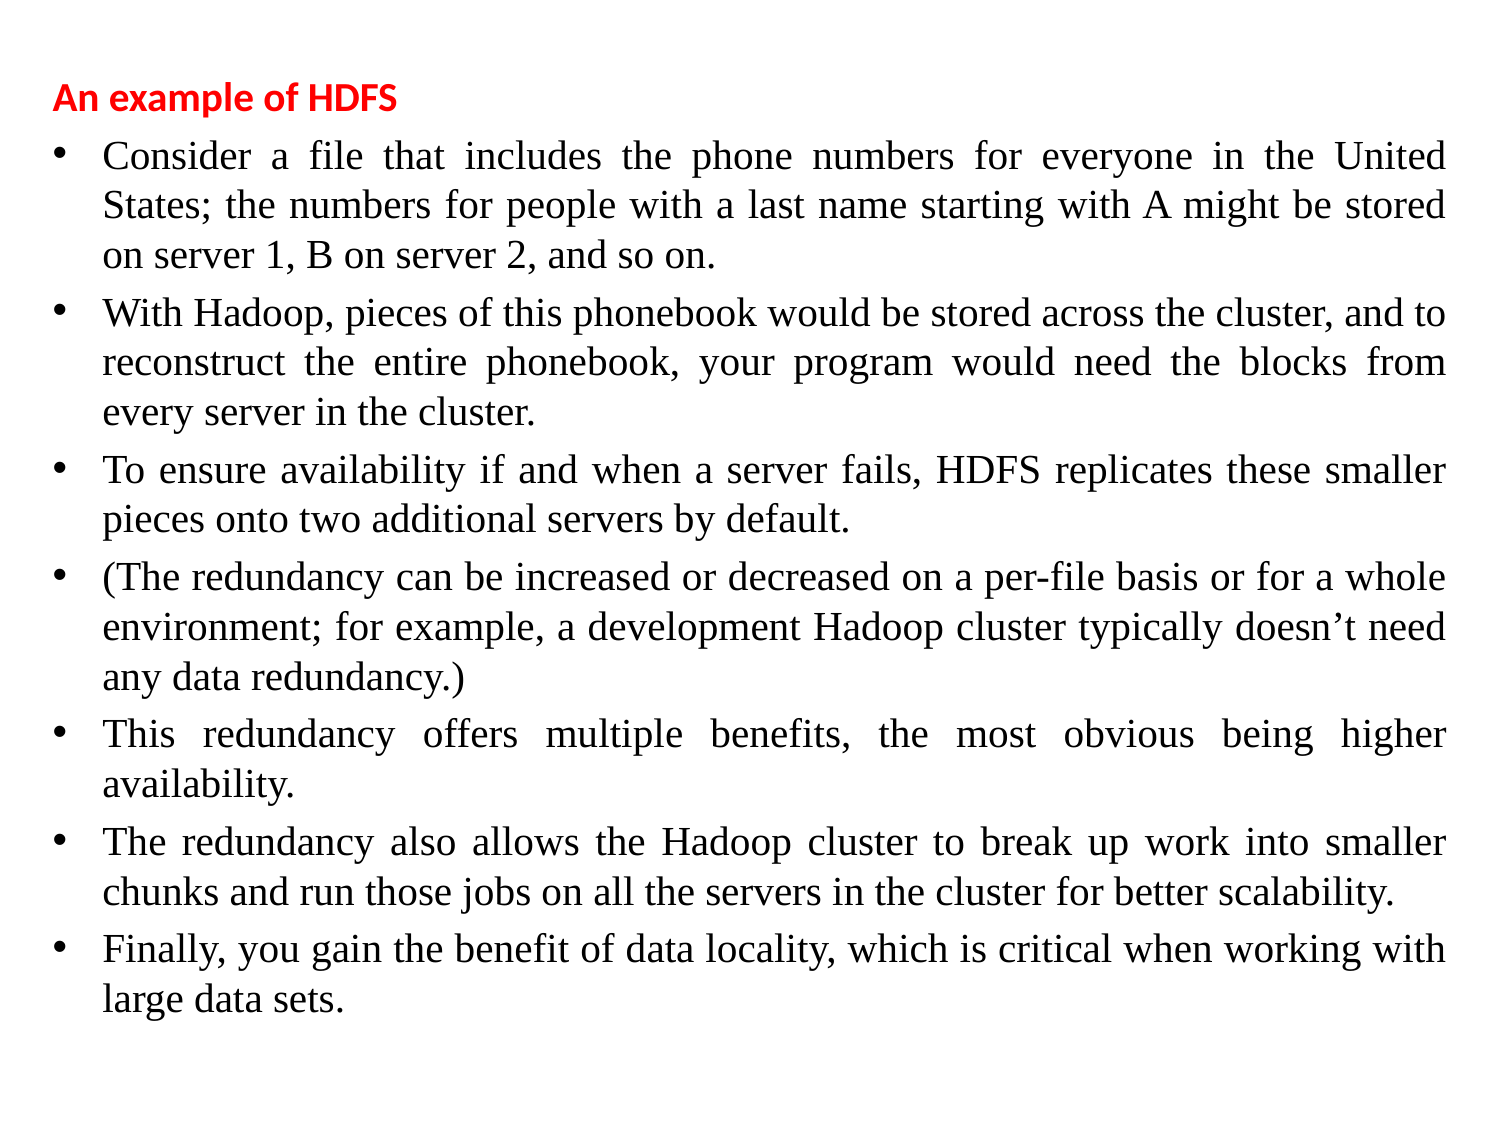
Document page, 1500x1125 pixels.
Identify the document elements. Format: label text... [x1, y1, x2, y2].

list An example of HDFS Consider a file that includes the phone numbers for everyone in the United States; the numbers for people with a last name starting with A might be stored on server 1, B on server 2, and so on. With Hadoop, pieces of this phonebook would be stored across the cluster, and to reconstruct the entire phonebook, your program would need the blocks from every server in the cluster. To ensure availability if and when a server fails, HDFS replicates these smaller pieces onto two additional servers by default. (The redundancy can be increased or decreased on a per-file basis or for a whole environment; for example, a development Hadoop cluster typically doesn’t need any data redundancy.) This redundancy offers multiple benefits, the most obvious being higher availability. The redundancy also allows the Hadoop cluster to break up work into smaller chunks and run those jobs on all the servers in the cluster for better scalability. Finally, you gain the benefit of data locality, which is critical when working with large data sets. [37, 62, 1463, 1050]
